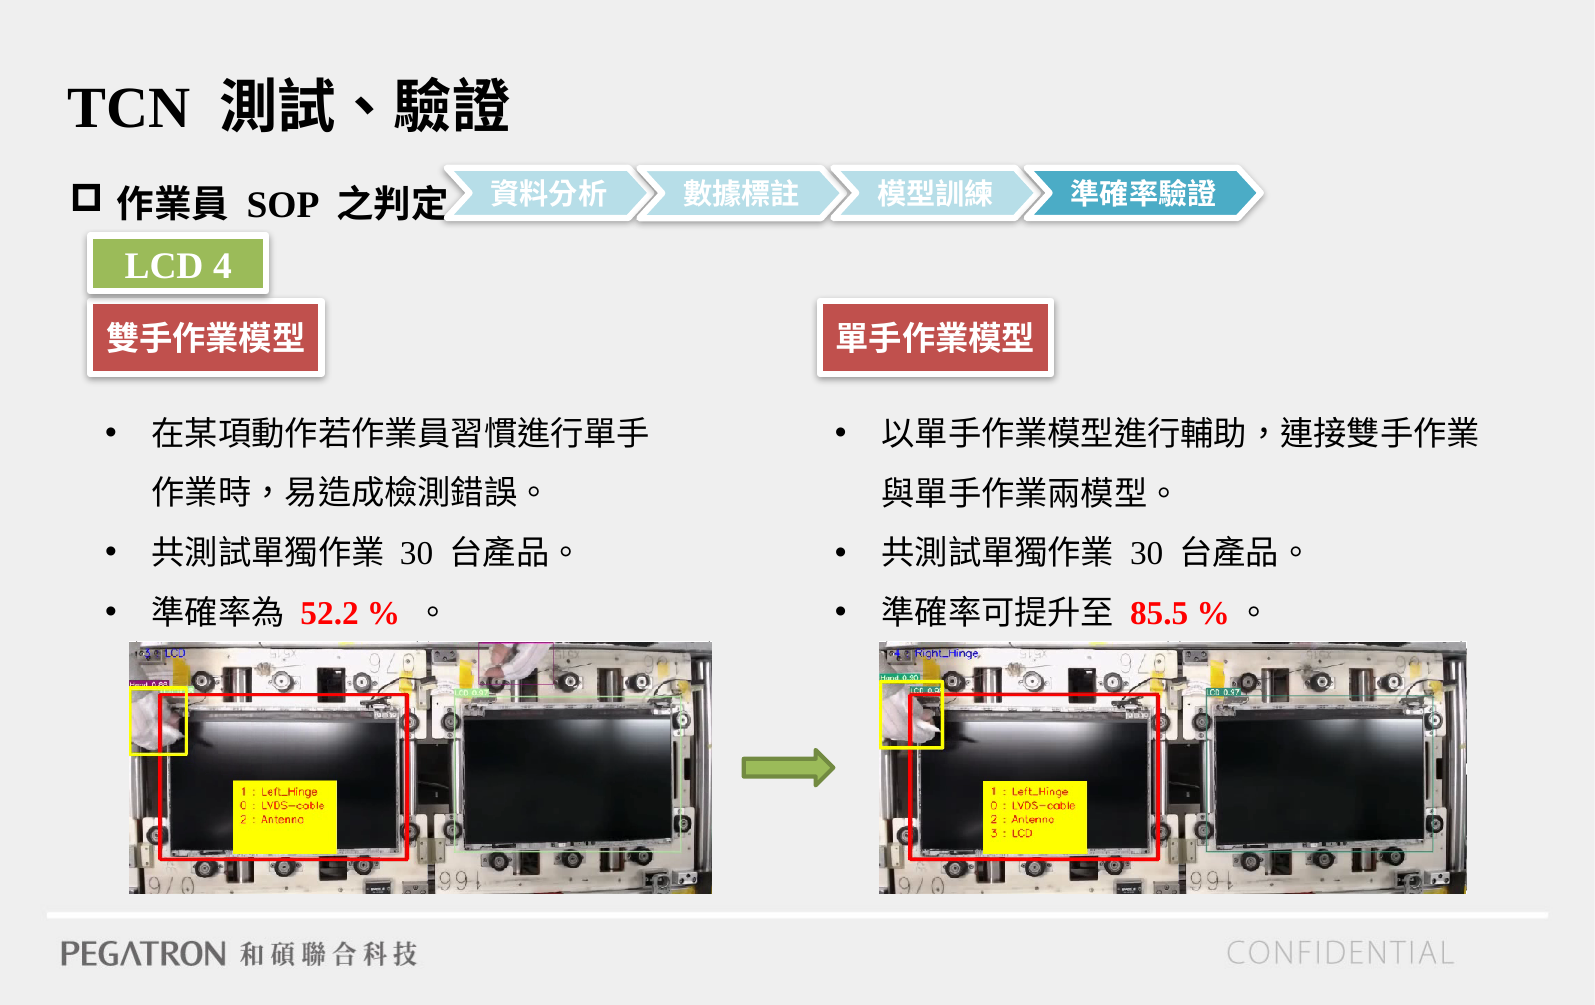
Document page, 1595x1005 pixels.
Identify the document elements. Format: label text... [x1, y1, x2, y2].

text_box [446, 167, 1262, 219]
text_box 以單手作業模型進行輔助，連接雙手作業與單手作業兩模型。 共測試單獨作業 30 台產品。 準確率可提升至 85.5 %。 [820, 384, 1526, 639]
text_box [741, 748, 836, 788]
text_box LCD 4 [87, 232, 269, 294]
list 作業員 SOP 之判定 [55, 150, 1540, 236]
text_box 單手作業模型 [817, 298, 1054, 377]
text_box 雙手作業模型 [87, 298, 325, 377]
text_box 在某項動作若作業員習慣進行單手作業時，易造成檢測錯誤。 共測試單獨作業 30 台產品。 準確率為 52.2 % 。 [90, 384, 667, 639]
list TCN 測試、驗證 [53, 53, 1227, 136]
picture [0, 0, 1595, 1005]
